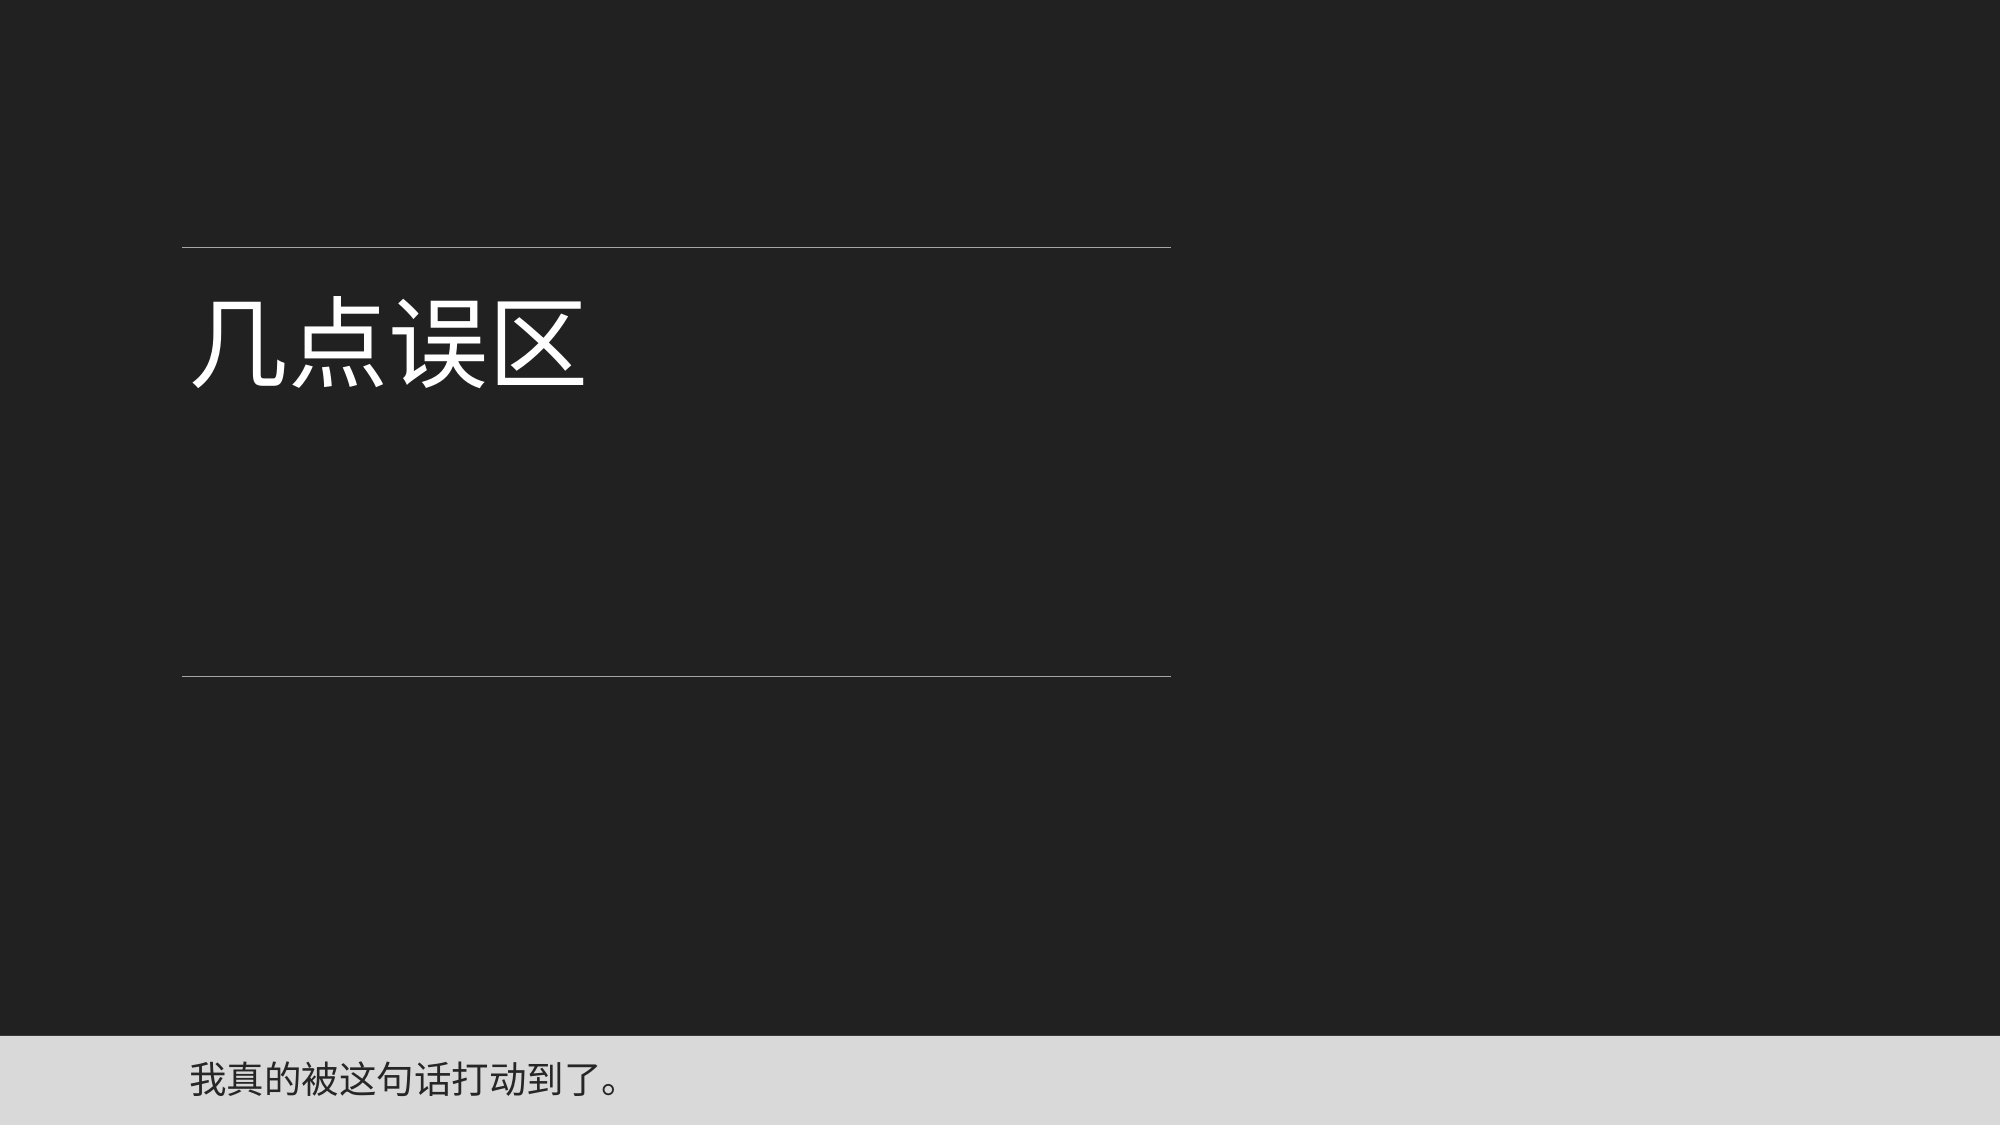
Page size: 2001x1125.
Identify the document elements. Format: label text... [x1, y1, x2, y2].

text_box [0, 1035, 2000, 1125]
text_box [0, 0, 2000, 1035]
text_box 我真的被这句话打动到了。 [174, 1049, 655, 1109]
text_box 几点误区 [174, 272, 604, 408]
